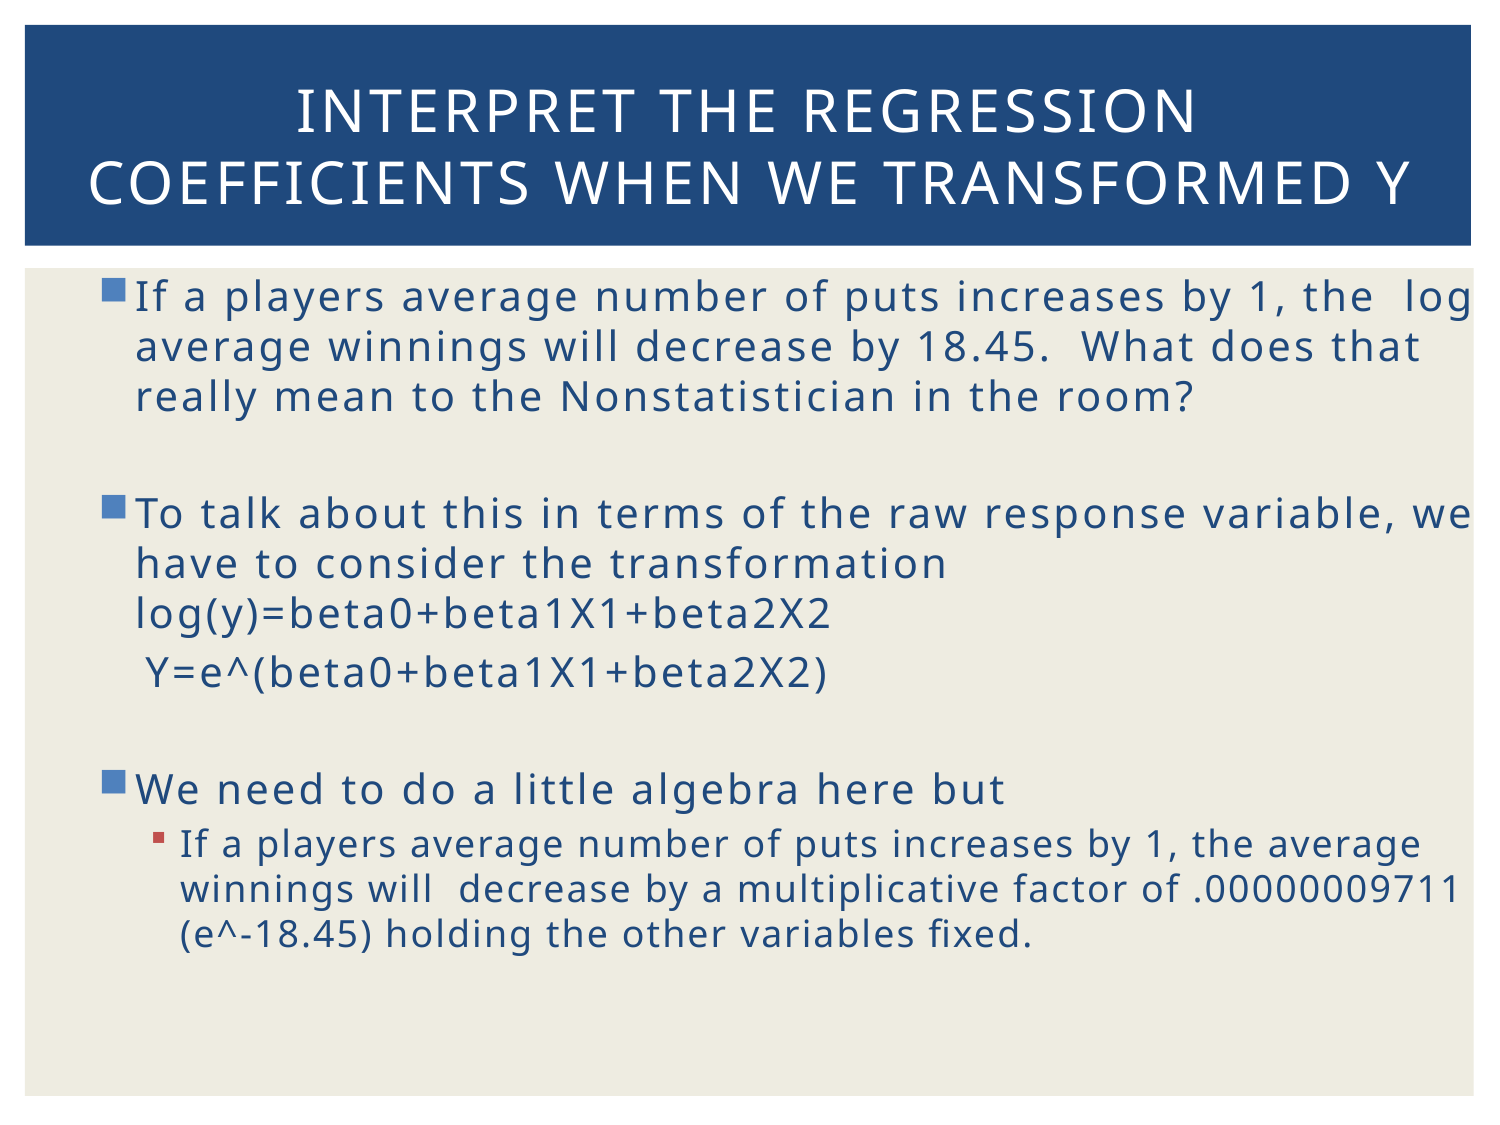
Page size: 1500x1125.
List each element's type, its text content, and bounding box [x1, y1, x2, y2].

list If a players average number of puts increases by 1, the log average winnings will decrease by 18.45. What does that really mean to the Nonstatistician in the room? To talk about this in terms of the raw response variable, we have to consider the transformation log(y)=beta0+beta1X1+beta2X2 Y=e^(beta0+beta1X1+beta2X2) We need to do a little algebra here but If a players average number of puts increases by 1, the average winnings will decrease by a multiplicative factor of .00000009711 (e^-18.45) holding the other variables fixed. [75, 262, 1500, 1100]
title Interpret the regression coefficients when we transformed Y [62, 58, 1438, 232]
